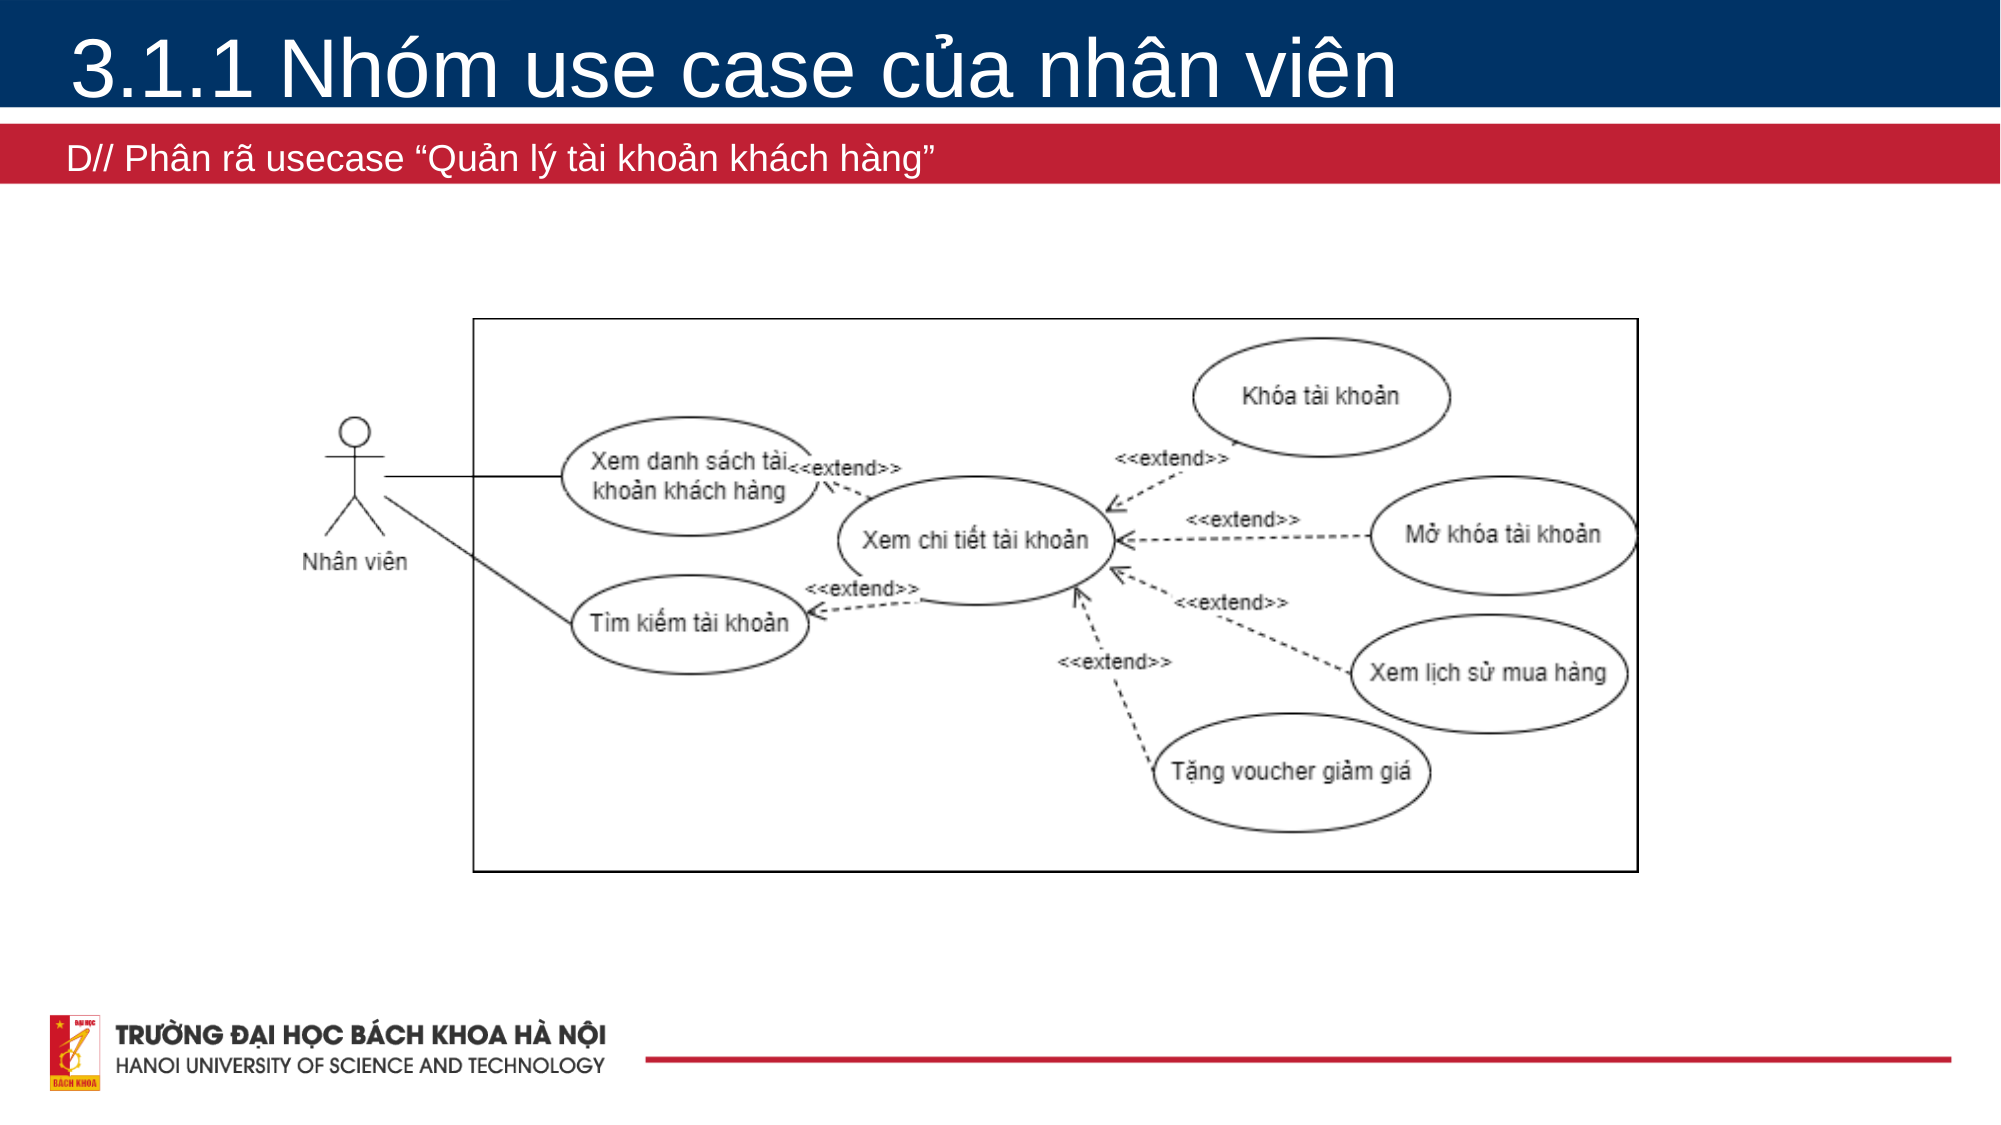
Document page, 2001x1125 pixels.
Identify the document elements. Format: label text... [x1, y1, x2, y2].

text_box 3.1.1 Nhóm use case của nhân viên [55, 18, 1945, 112]
picture [0, 0, 2001, 1125]
text_box D// Phân rã usecase “Quản lý tài khoản khách hàng” [50, 126, 1796, 187]
